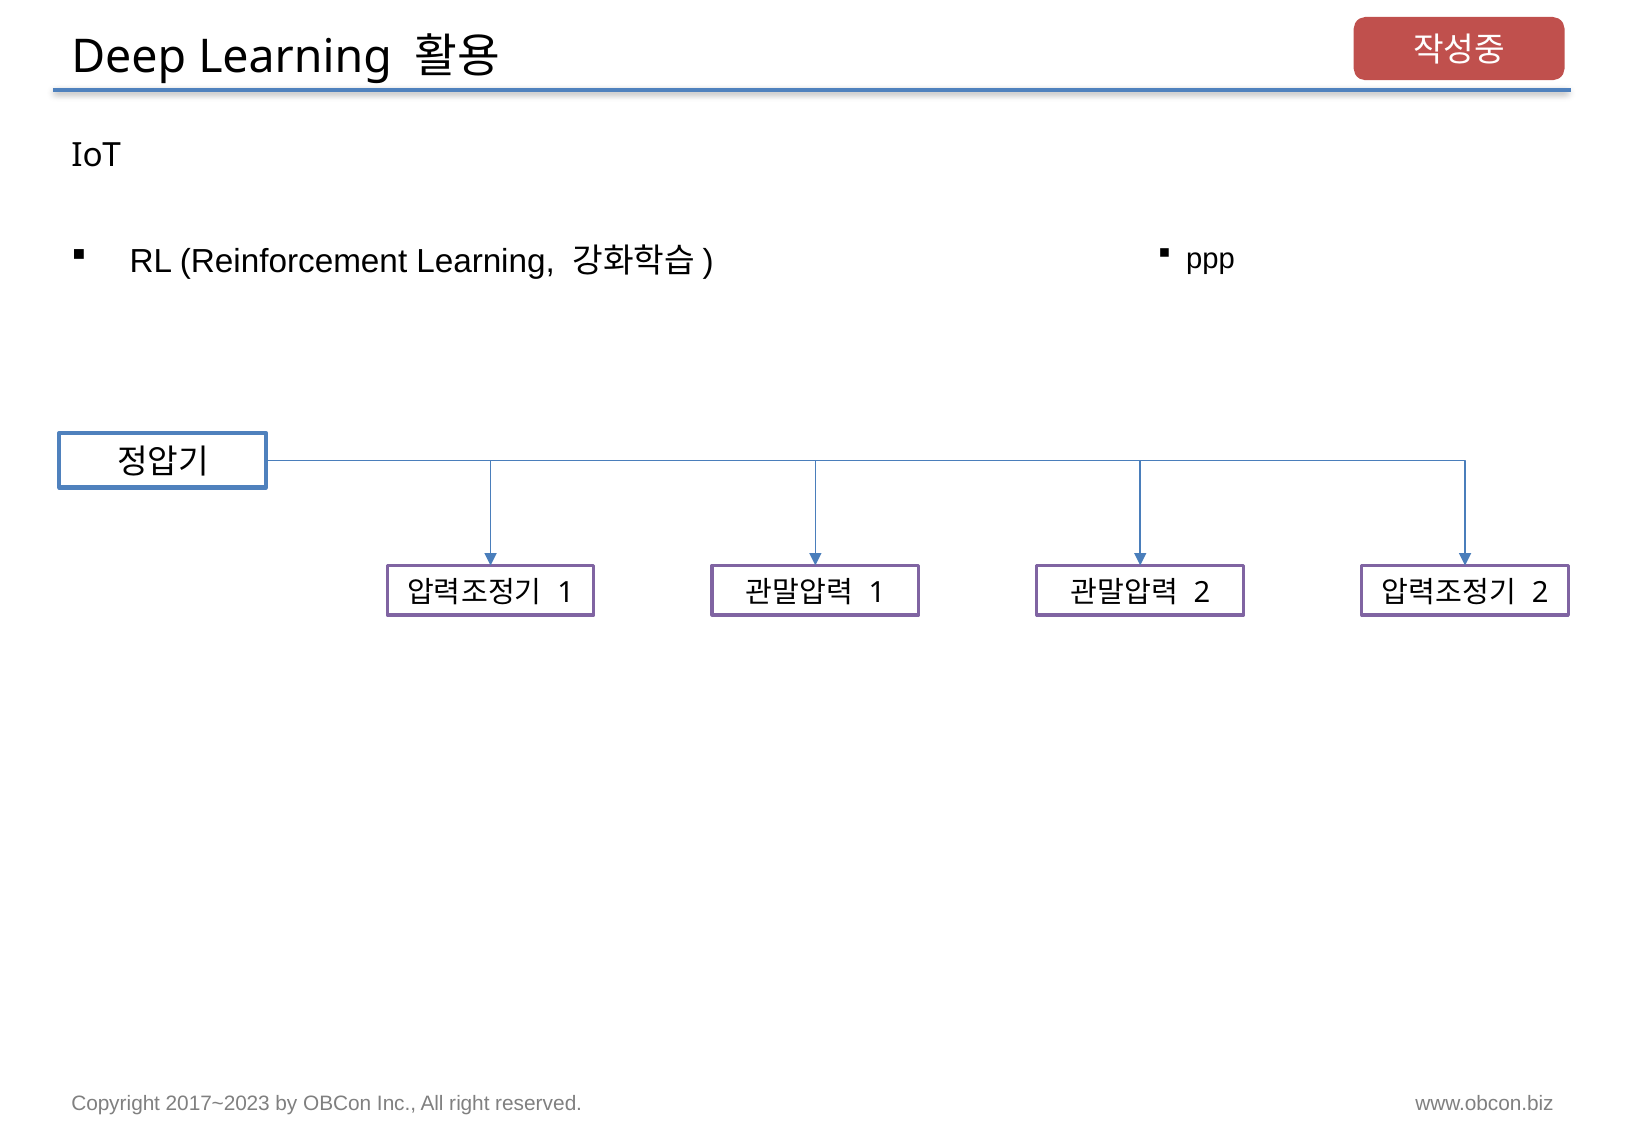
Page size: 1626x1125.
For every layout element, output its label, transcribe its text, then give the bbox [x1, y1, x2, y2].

text_box 정압기 [57, 431, 268, 490]
text_box ppp [1143, 231, 1569, 282]
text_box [265, 460, 491, 566]
text_box 관말압력 2 [1035, 573, 1246, 617]
title Deep Learning 활용 [56, 19, 1569, 90]
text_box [492, 460, 1466, 566]
text_box 관말압력 1 [710, 574, 921, 617]
text_box 압력조정기 1 [385, 574, 596, 617]
text_box RL (Reinforcement Learning, 강화학습) [56, 231, 1144, 287]
list IoT [56, 125, 1569, 181]
text_box 작성중 [1353, 16, 1565, 81]
text_box 압력조정기 2 [1360, 563, 1570, 617]
